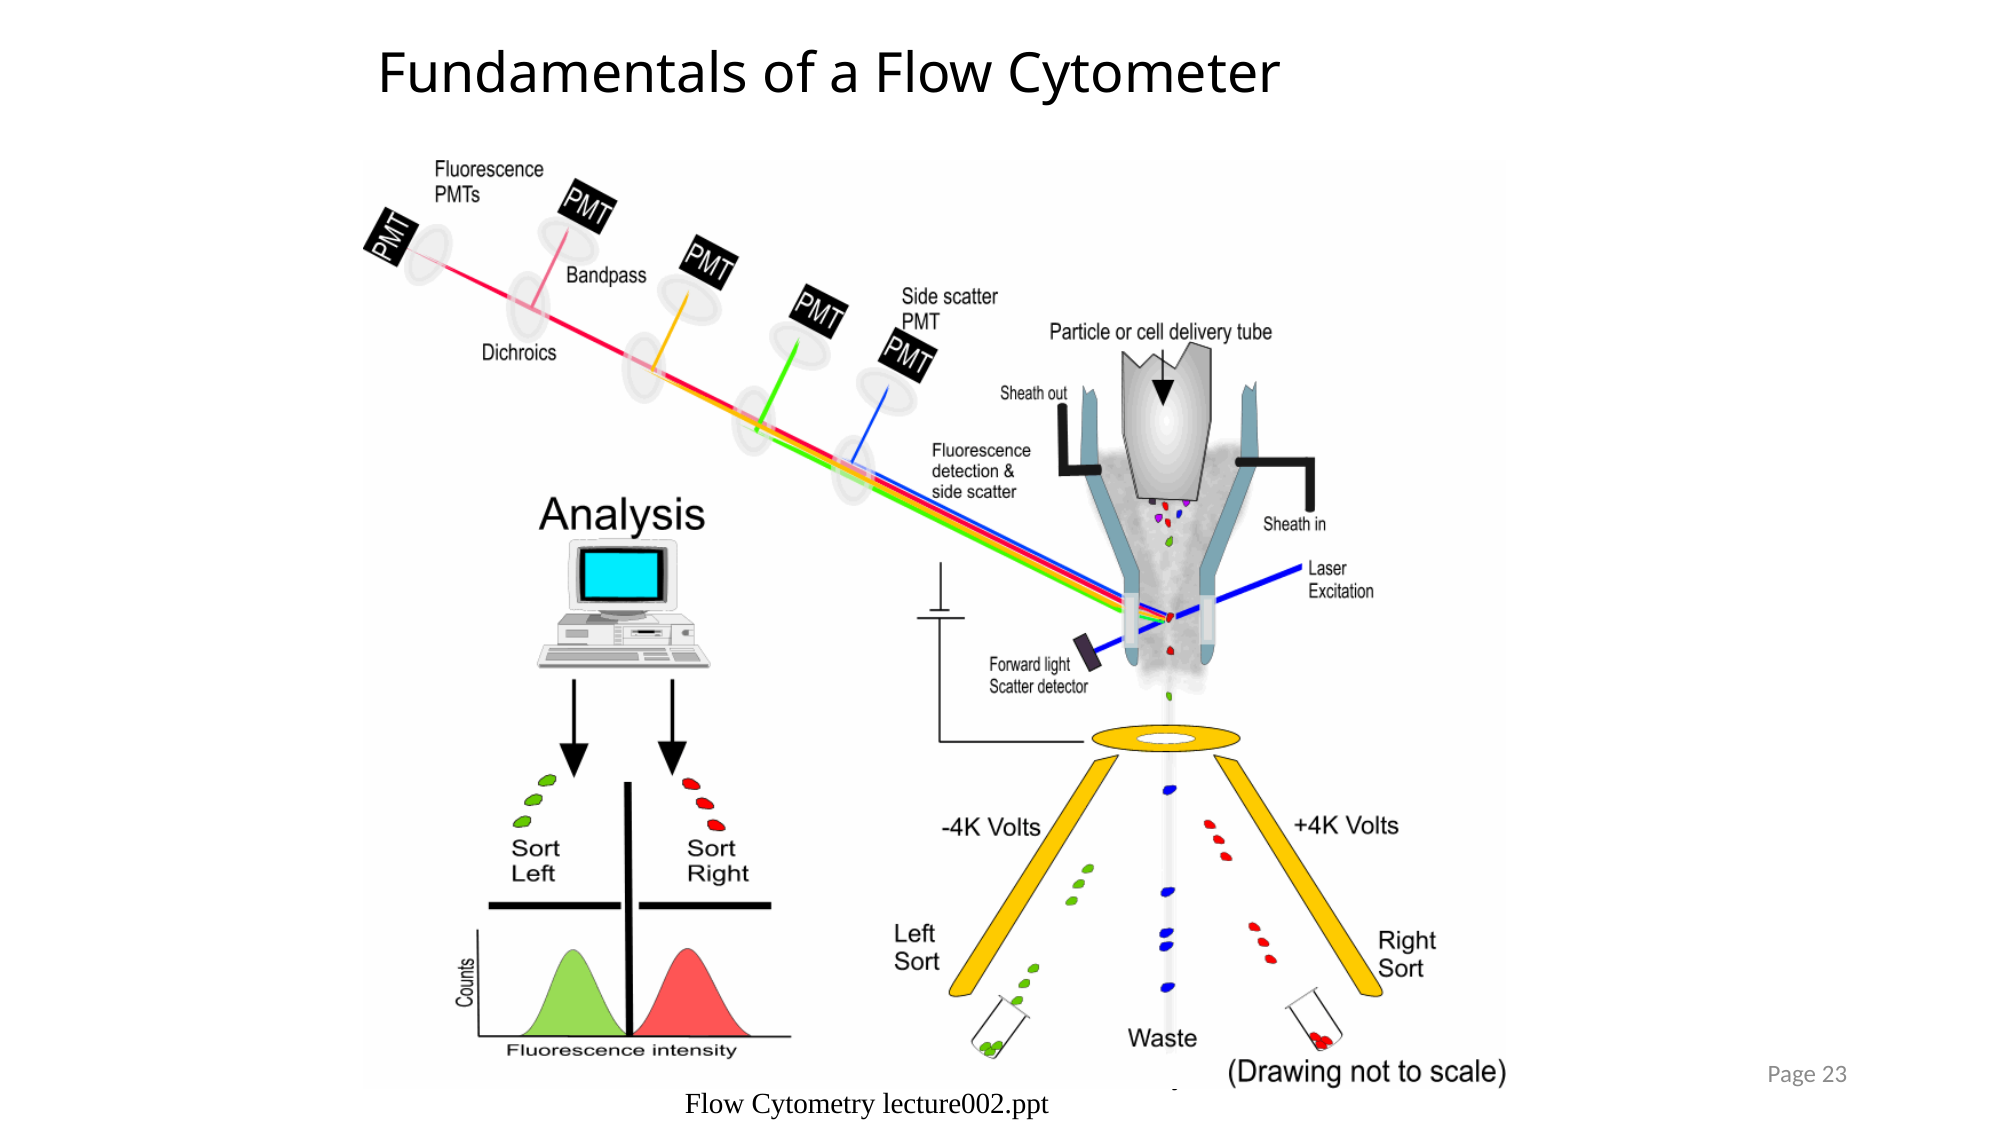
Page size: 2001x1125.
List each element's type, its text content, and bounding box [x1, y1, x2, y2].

footer © 2002 J.Paul Robinson, Purdue University BMS 631- Flow Cytometry lecture002.ppt [662, 1089, 1338, 1103]
title Fundamentals of a Flow Cytometer [362, 36, 1638, 112]
slide_number Page 23 [1412, 1042, 1863, 1103]
picture [362, 160, 1506, 1089]
